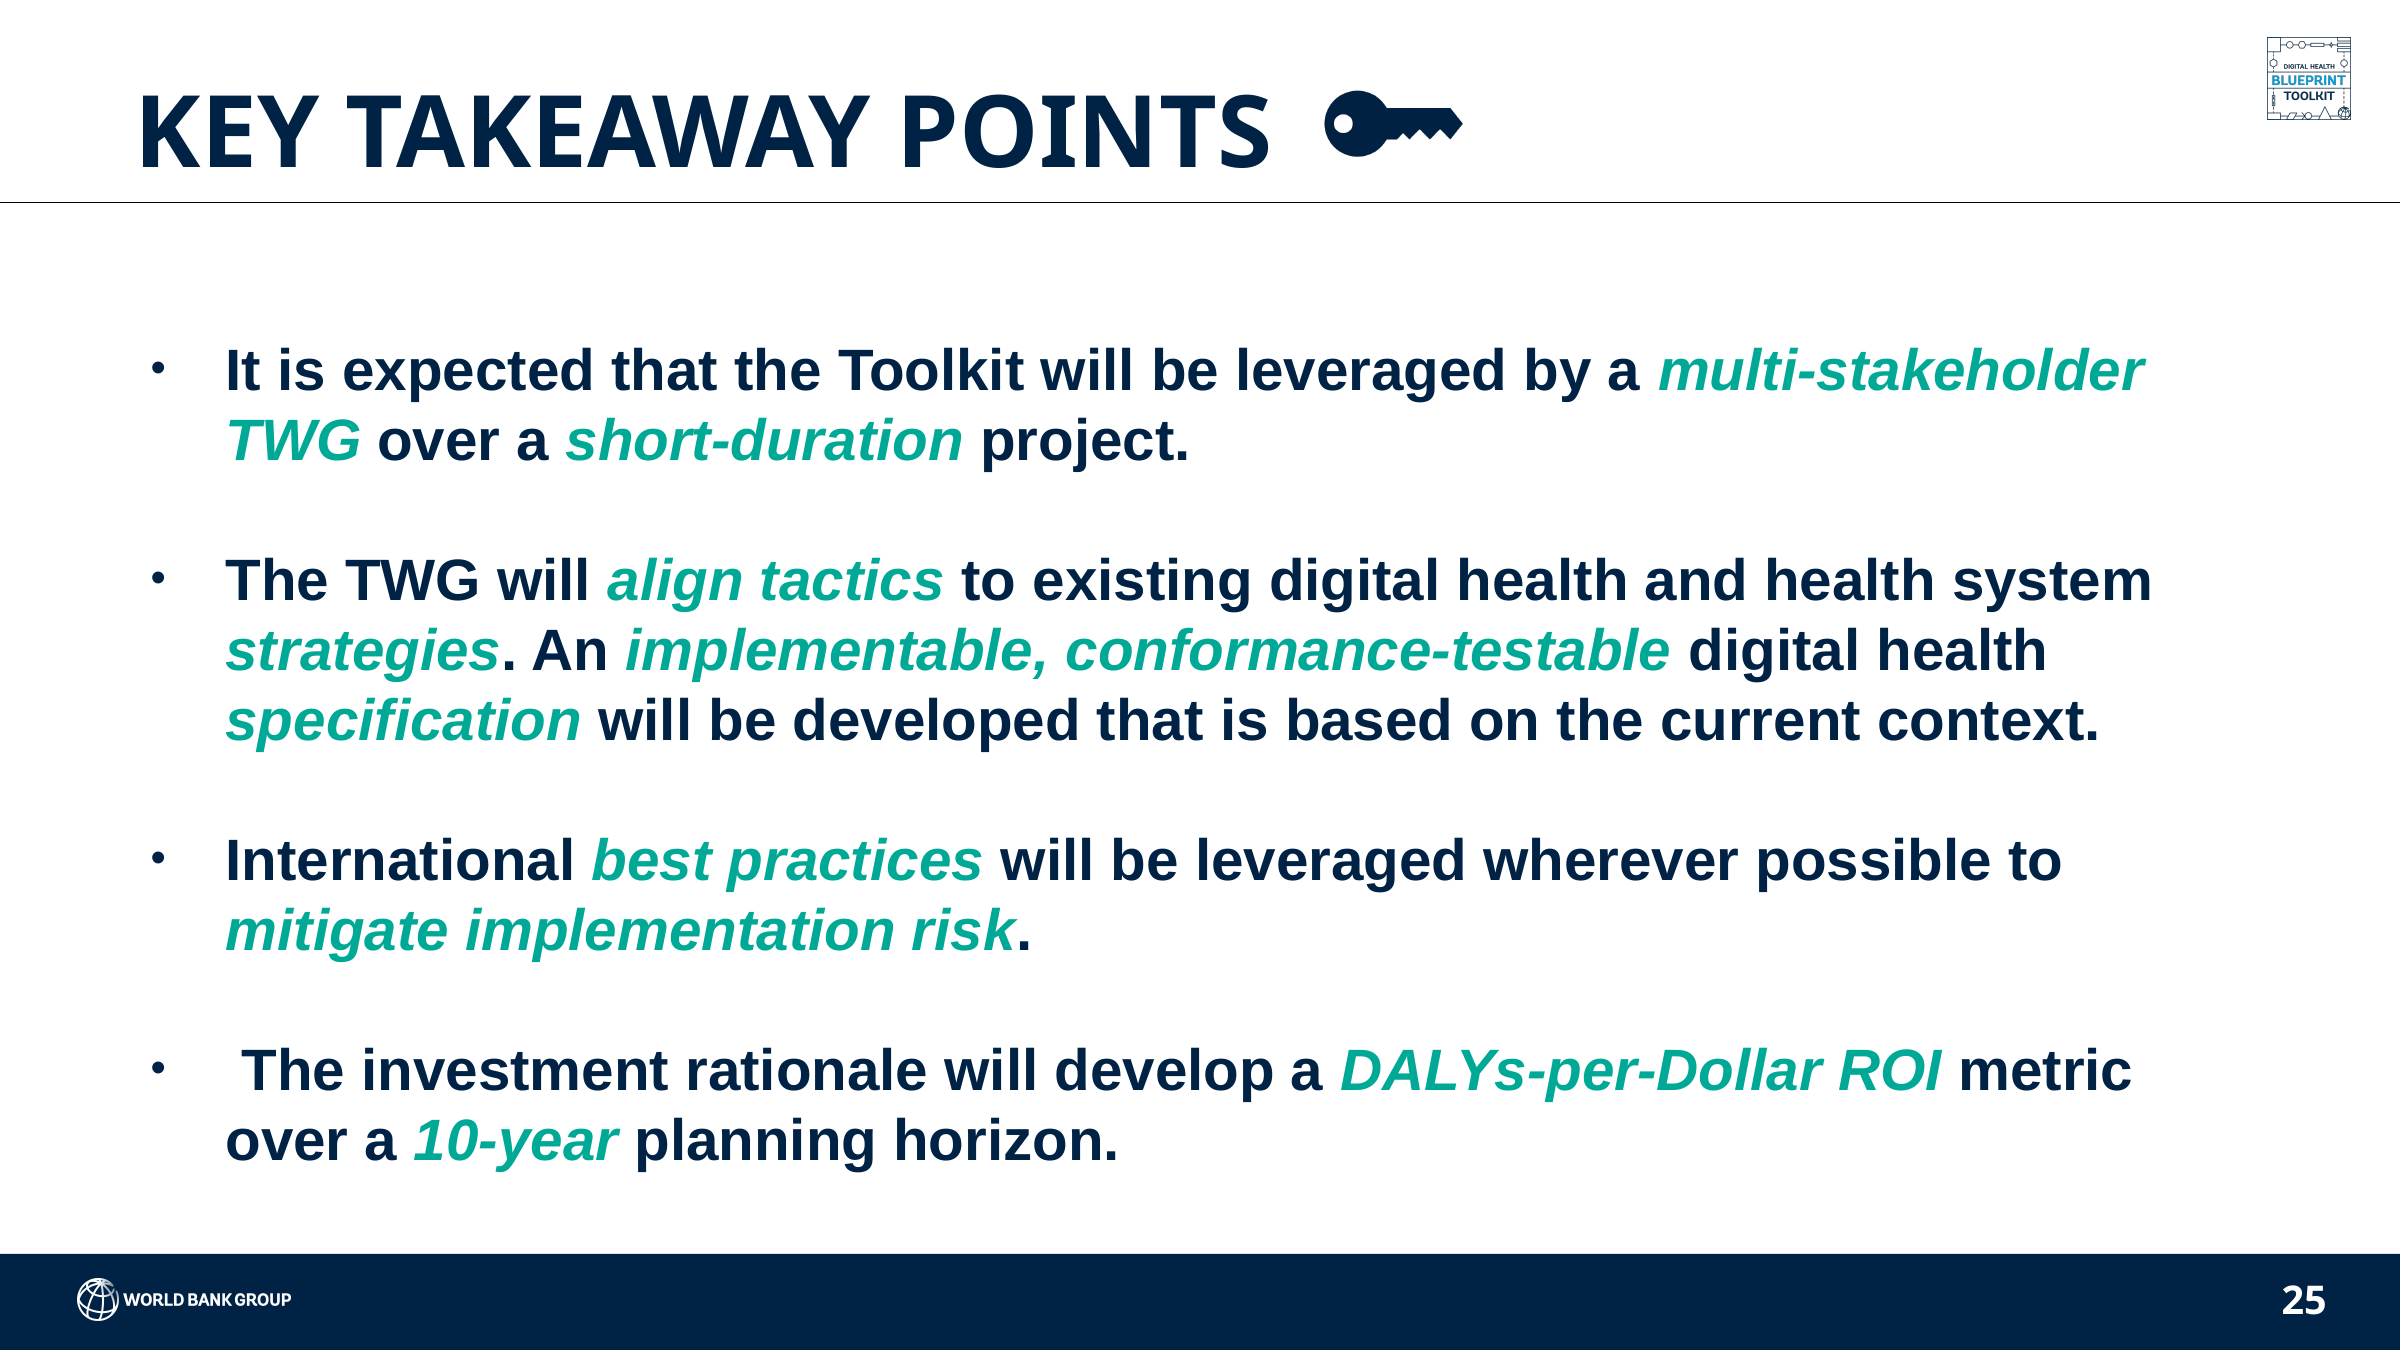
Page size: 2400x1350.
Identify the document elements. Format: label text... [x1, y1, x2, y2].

picture [77, 1278, 291, 1321]
picture [1317, 48, 1469, 200]
title KEY TAKEAWAY POINTS [120, 59, 2299, 285]
list It is expected that the Toolkit will be leveraged by a multi-stakeholder TWG over a short-duration project. The TWG will align tactics to existing digital health and health system strategies. An implementable, conformance-testable digital health specification will be developed that is based on the current context. International best practices will be leveraged wherever possible to mitigate implementation risk. The investment rationale will develop a DALYs-per-Dollar ROI metric over a 10-year planning horizon. [135, 324, 2204, 1216]
slide_number 25 [1790, 1265, 2351, 1338]
picture [2267, 37, 2351, 120]
